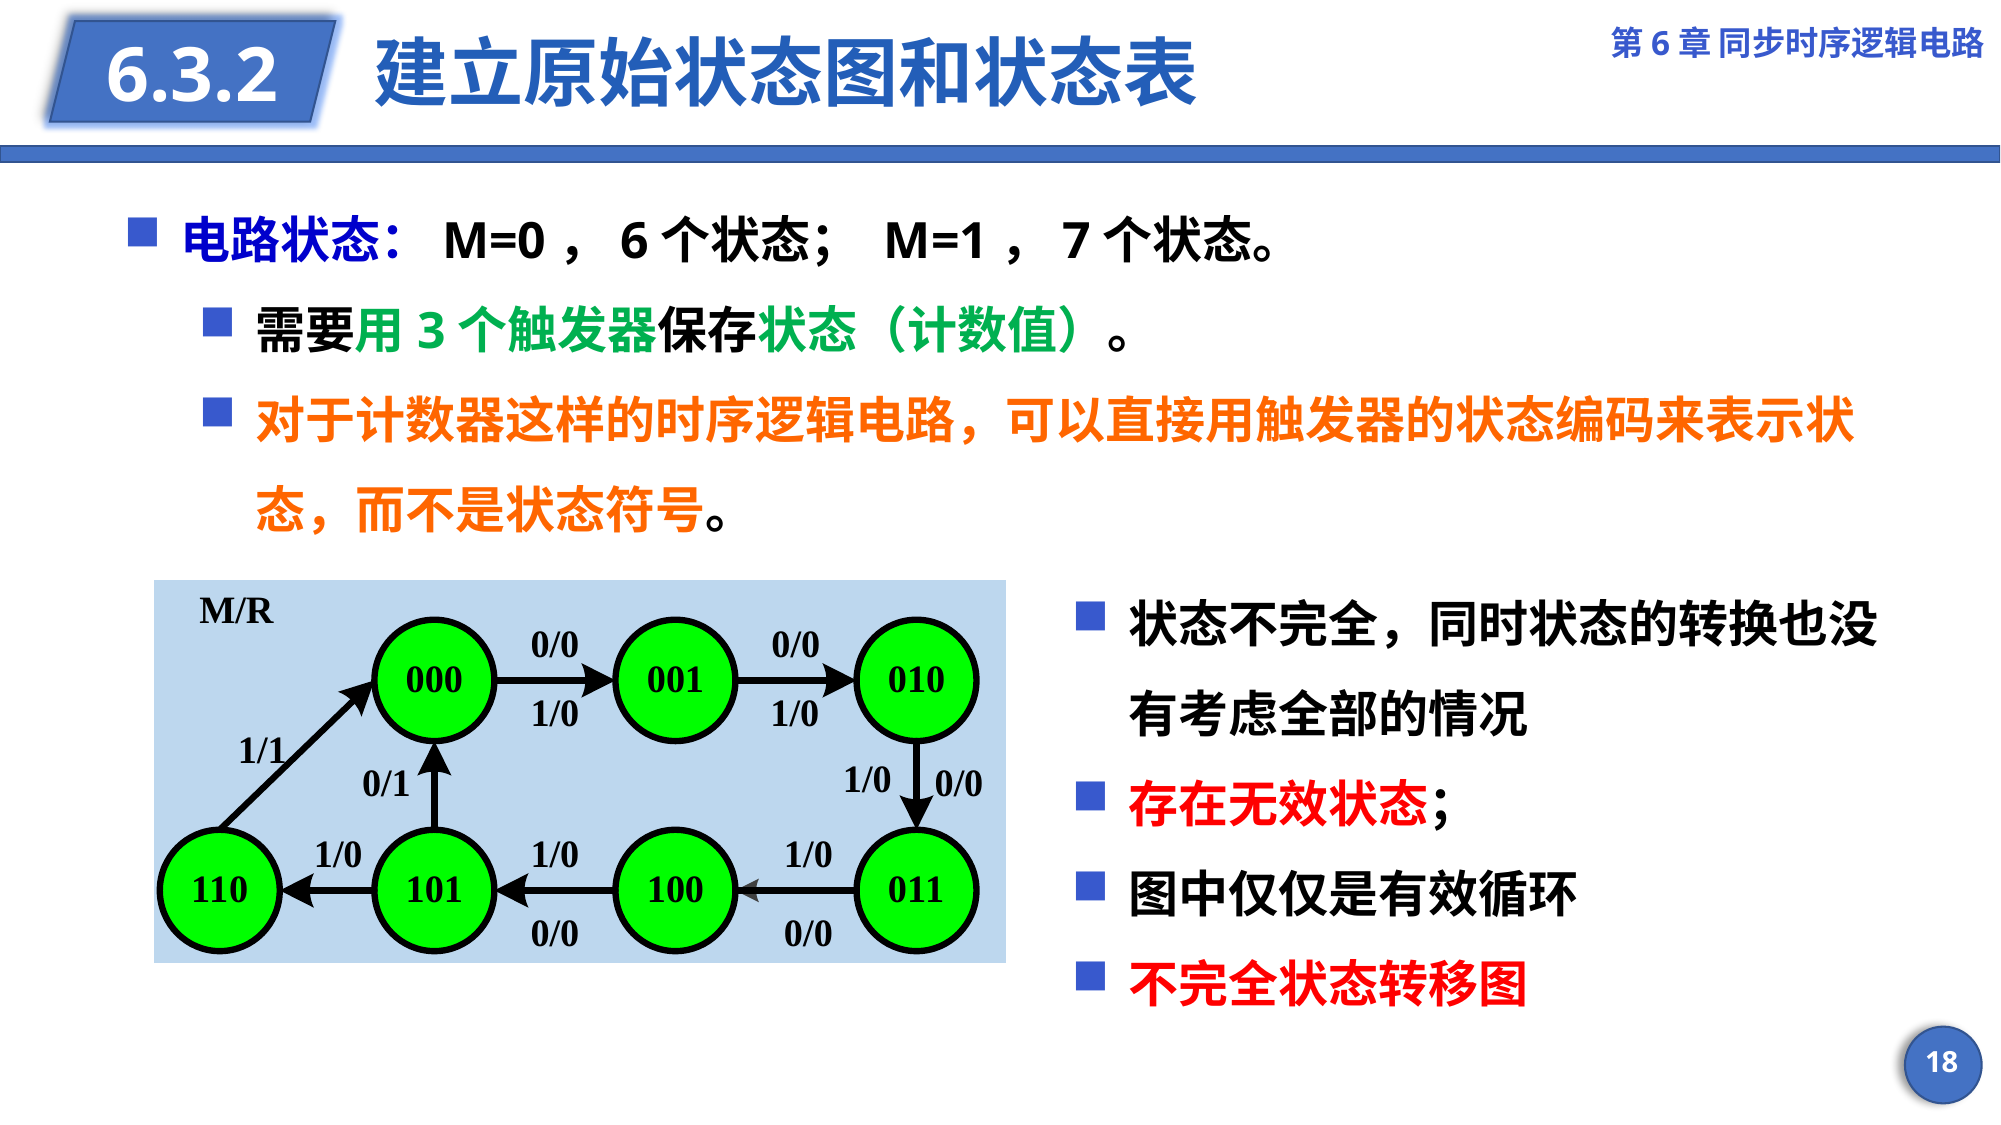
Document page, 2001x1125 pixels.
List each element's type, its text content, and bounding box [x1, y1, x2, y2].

text_box 6.3.2 [48, 20, 337, 123]
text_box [153, 580, 1007, 964]
title 建立原始状态图和状态表 [358, 16, 1391, 137]
text_box 状态不完全，同时状态的转换也没有考虑全部的情况 存在无效状态； 图中仅仅是有效循环 不完全状态转移图 [1057, 554, 1936, 1020]
slide_number 18 [1895, 1033, 1989, 1094]
footer 第6章 同步时序逻辑电路 [1581, 0, 2000, 84]
text_box 电路状态：M=0，6个状态； M=1，7个状态。 需要用3个触发器保存状态（计数值）。 对于计数器这样的时序逻辑电路，可以直接用触发器的状态编码来表示状态，而不是状态符号。 [109, 170, 1879, 546]
